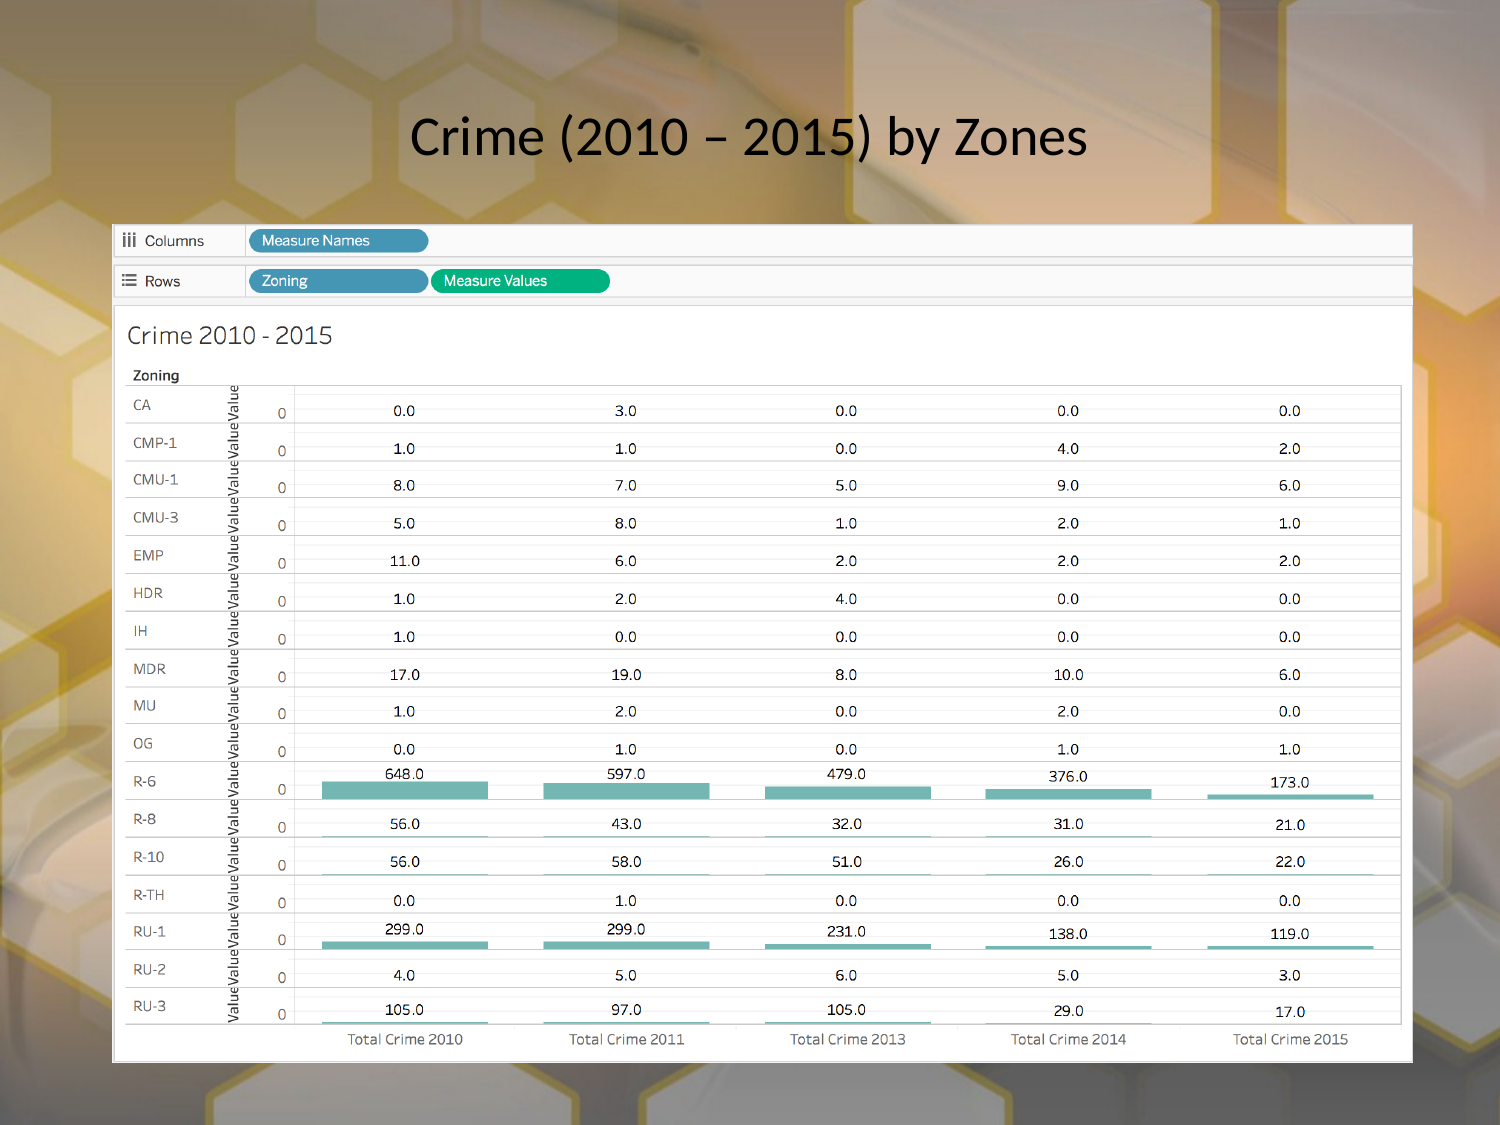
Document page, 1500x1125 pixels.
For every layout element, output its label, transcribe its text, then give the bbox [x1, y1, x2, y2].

title Crime (2010 – 2015) by Zones [159, 62, 1341, 175]
picture [0, 0, 1500, 1125]
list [112, 224, 1413, 1063]
